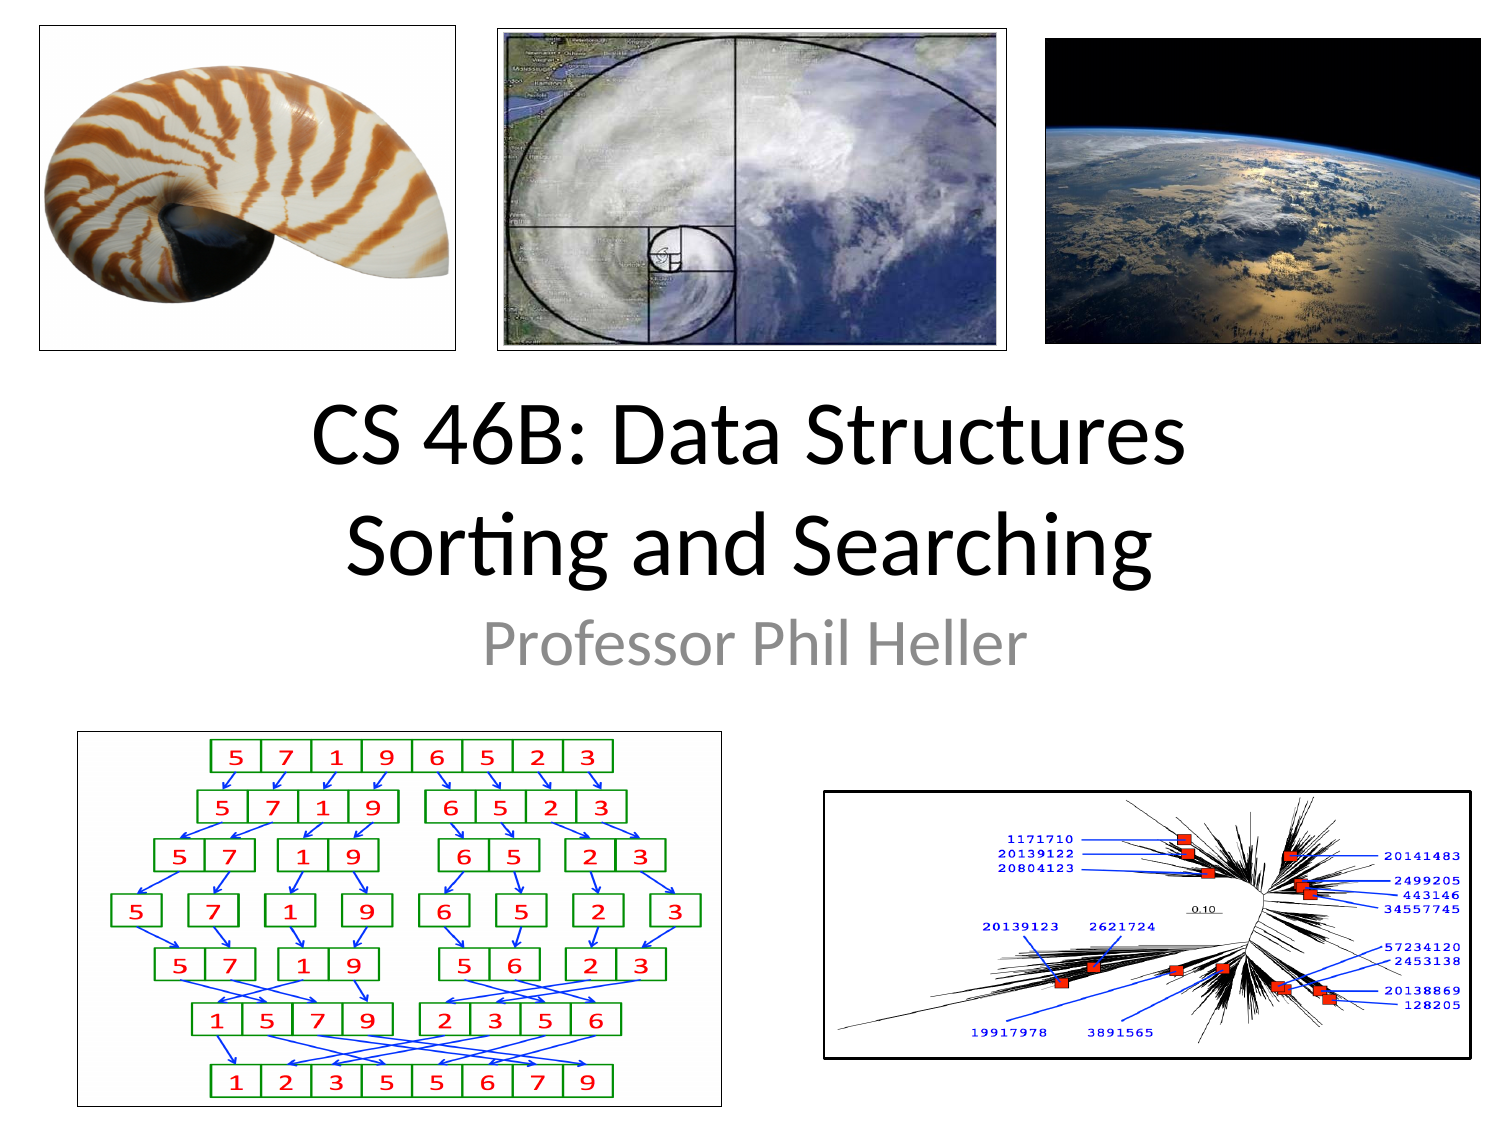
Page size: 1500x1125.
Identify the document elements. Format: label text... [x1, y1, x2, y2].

picture [825, 792, 1470, 1058]
picture [497, 28, 1007, 351]
picture [1045, 38, 1481, 344]
subtitle Professor Phil Heller [230, 591, 1281, 879]
picture [77, 731, 722, 1107]
title CS 46B: Data Structures Sorting and Searching [112, 362, 1388, 604]
picture [40, 0, 455, 397]
